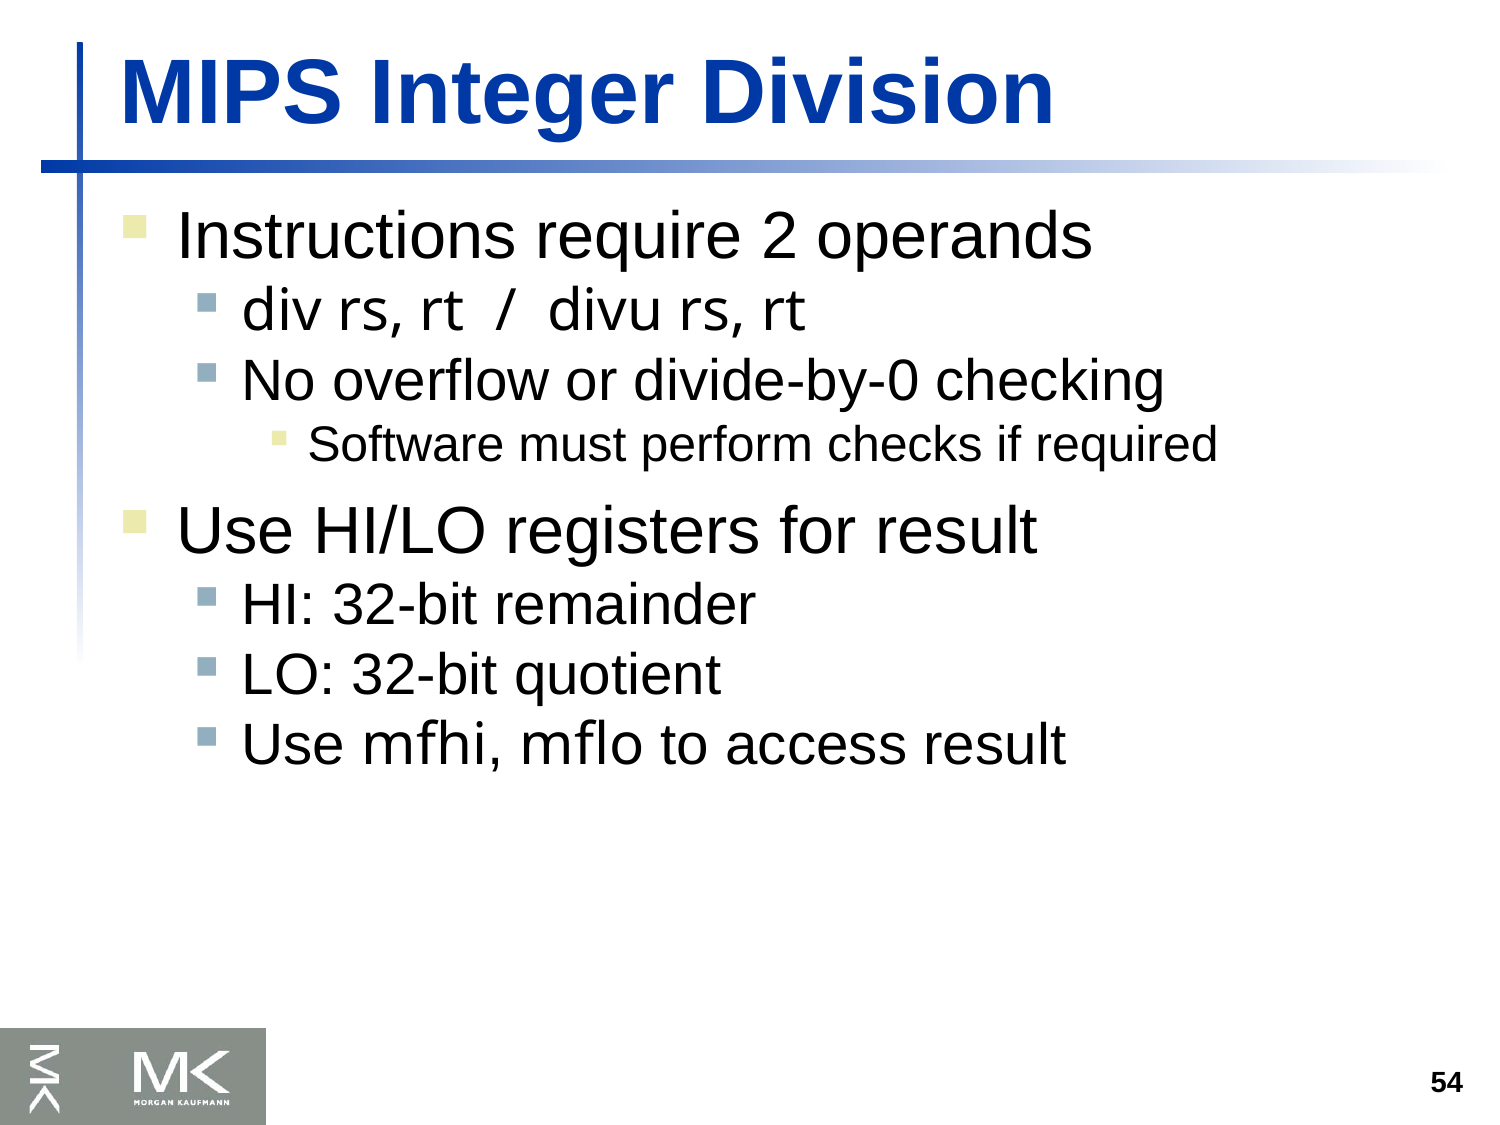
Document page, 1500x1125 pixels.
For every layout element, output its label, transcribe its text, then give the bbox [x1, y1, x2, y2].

slide_number 54 [1420, 1057, 1472, 1107]
list Instructions require 2 operands div rs, rt / divu rs, rt No overflow or divide-by-0 checking Software must perform checks if required Use HI/LO registers for result HI: 32-bit remainder LO: 32-bit quotient Use mfhi, mflo to access result [111, 184, 1470, 1024]
picture [0, 1028, 266, 1125]
title MIPS Integer Division [111, 23, 1468, 150]
